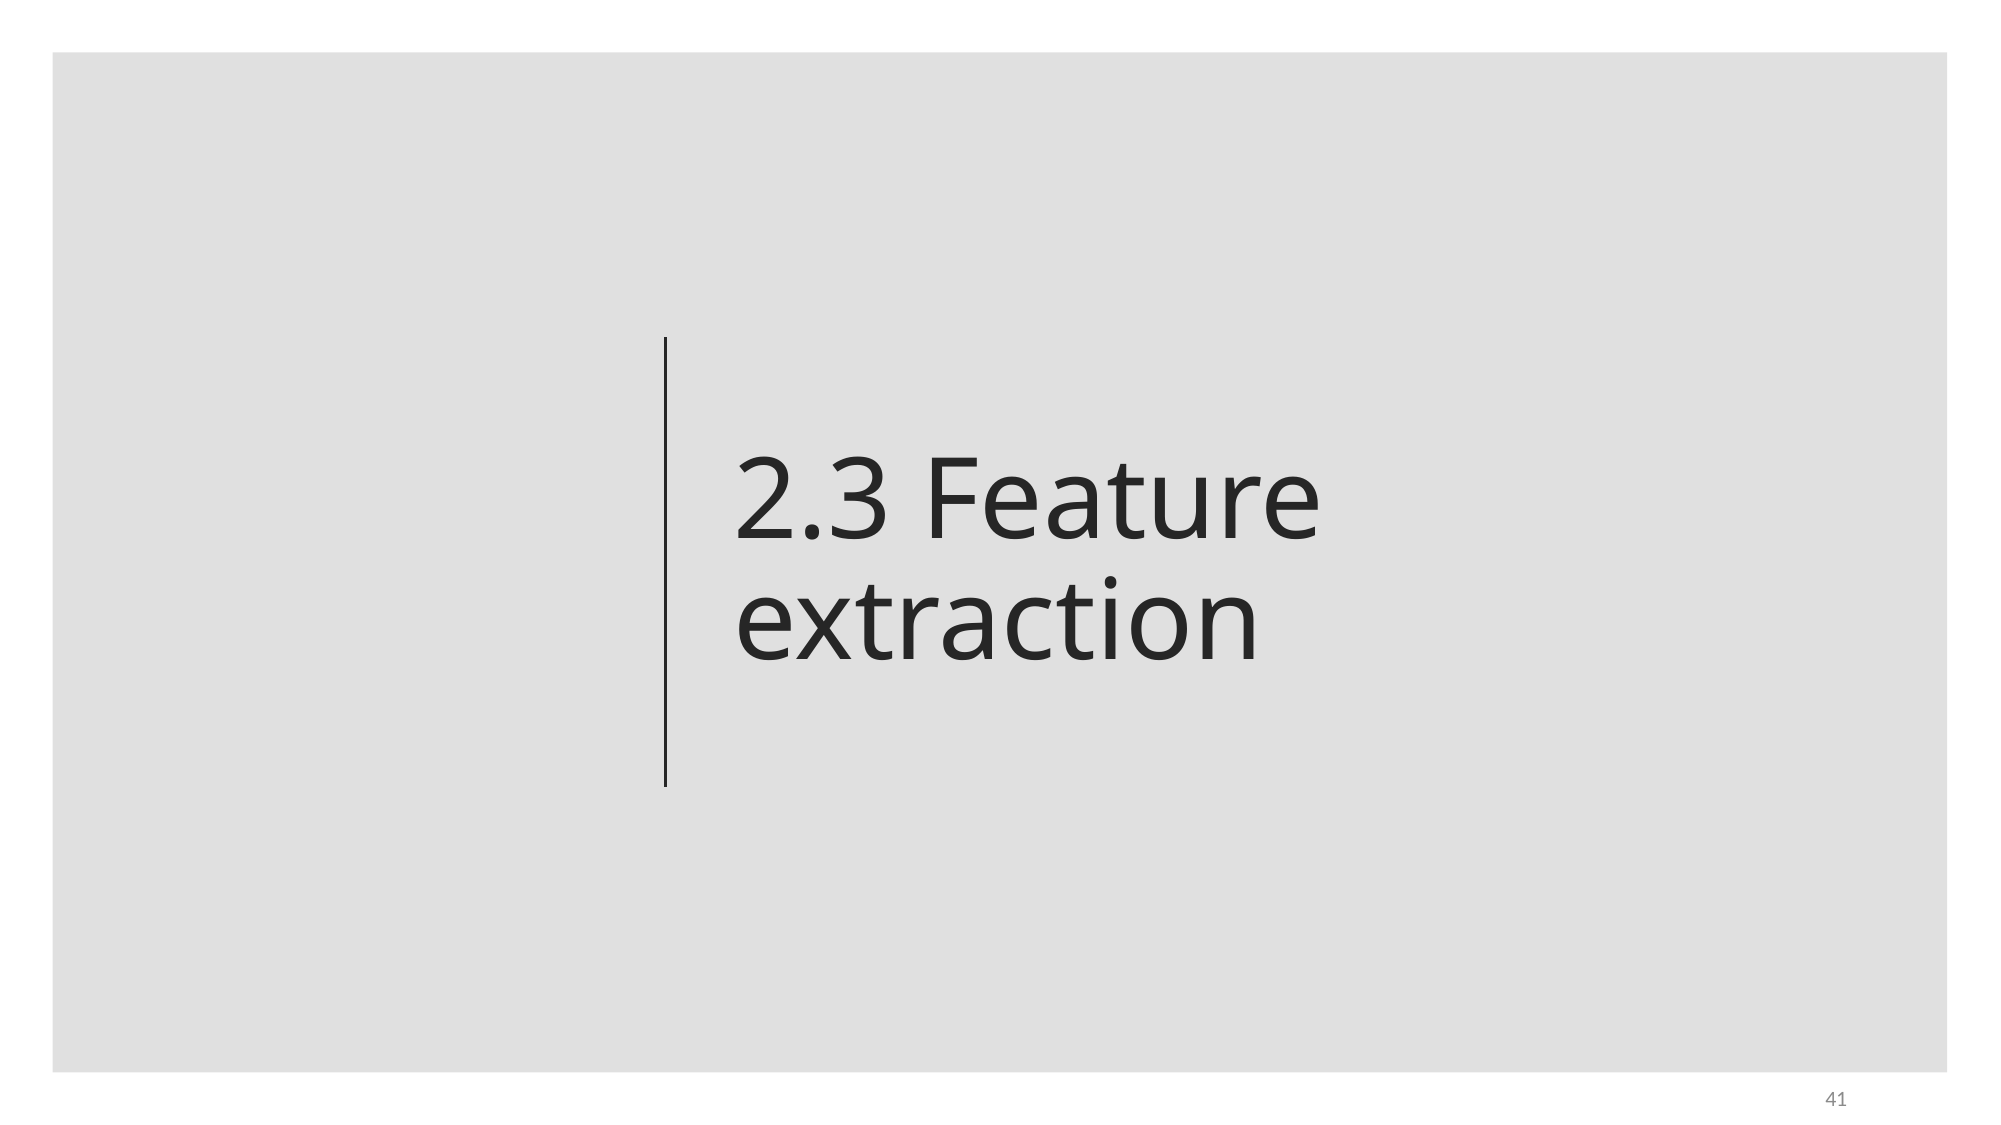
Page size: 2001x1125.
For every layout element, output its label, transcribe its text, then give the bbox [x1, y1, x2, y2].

text_box [52, 51, 1948, 1073]
slide_number 41 [1677, 1075, 1863, 1121]
title 2.3 Feature extraction [718, 158, 1829, 967]
